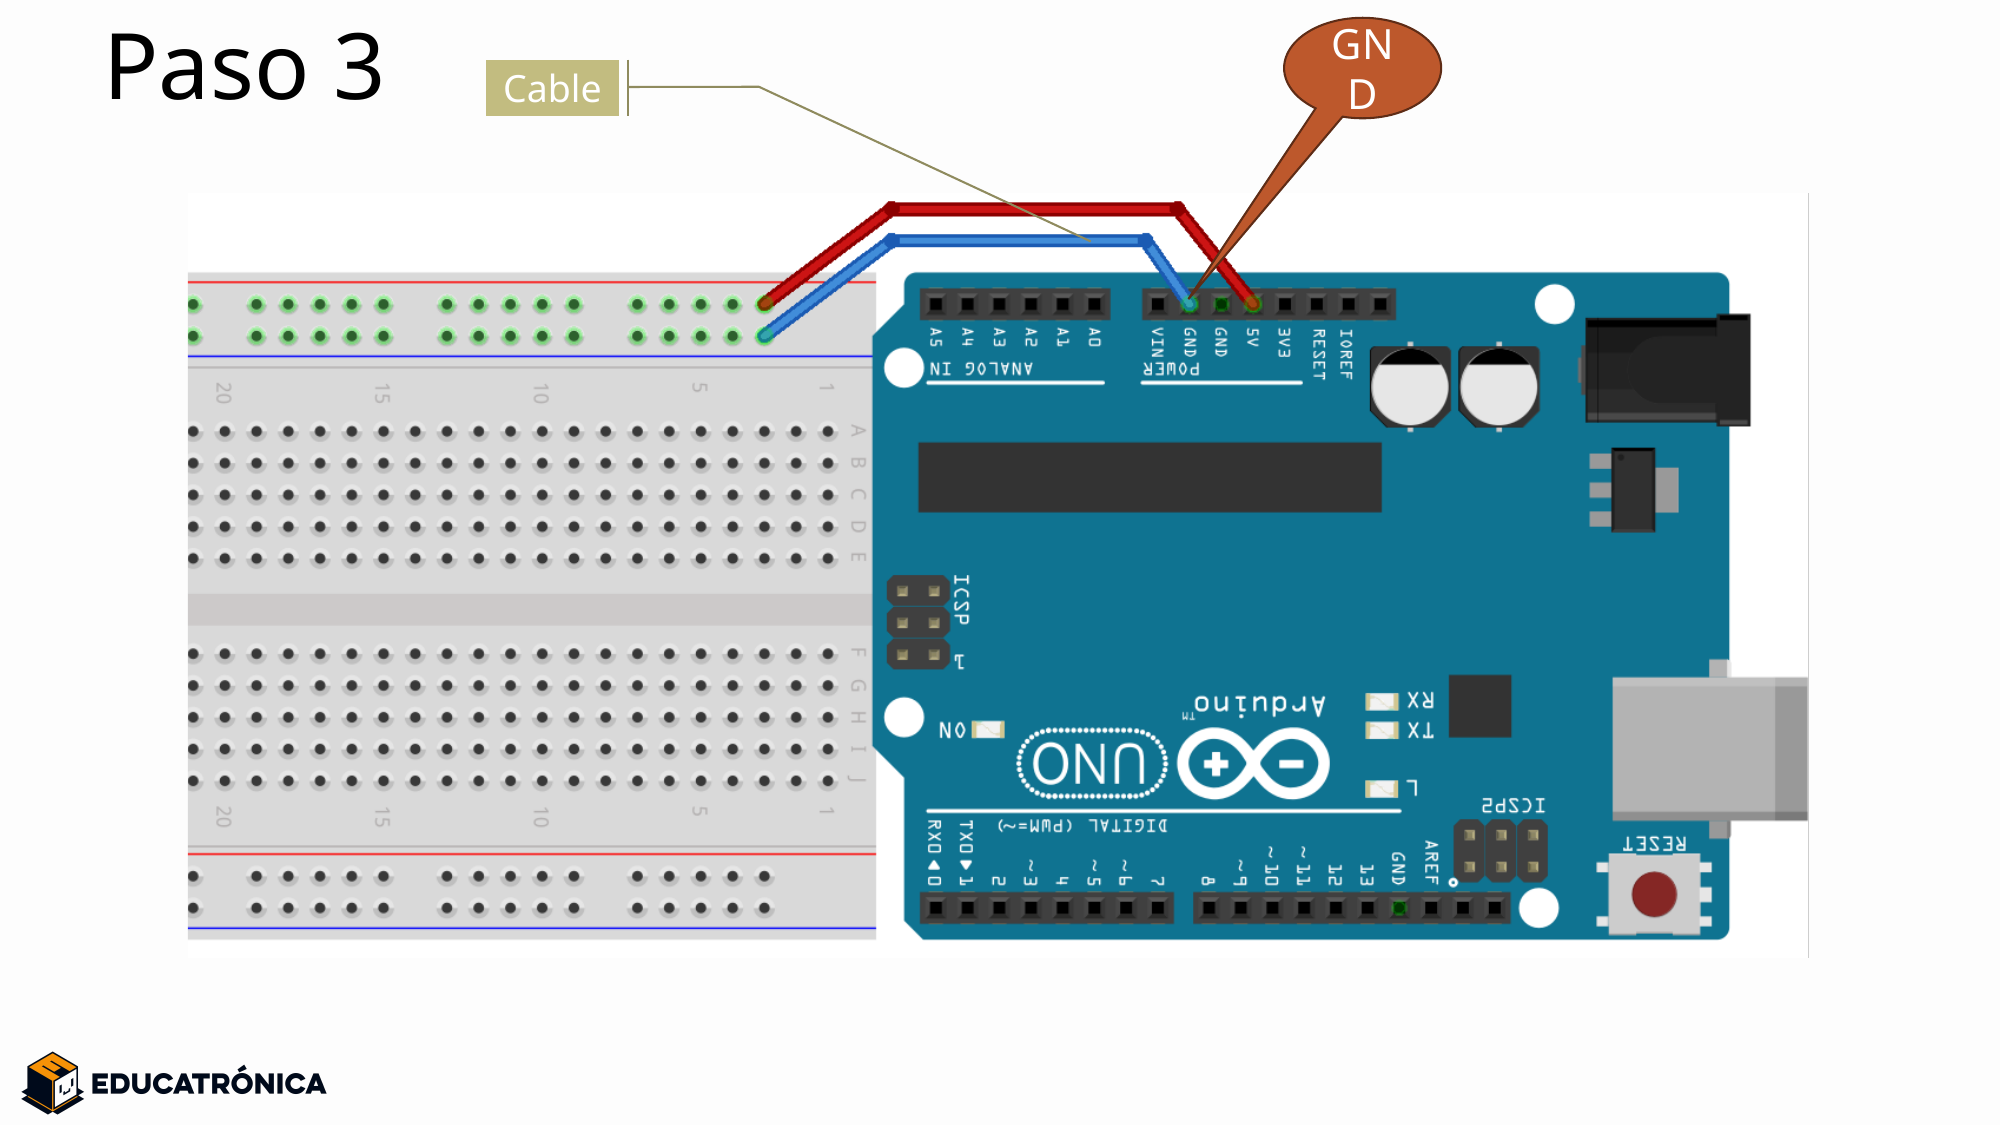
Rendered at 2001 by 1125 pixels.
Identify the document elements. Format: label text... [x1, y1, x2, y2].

text_box GND [1257, 16, 1443, 193]
picture [187, 193, 1813, 958]
picture [19, 1048, 330, 1118]
title Paso 3 [88, 7, 1912, 133]
text_box Cable [627, 59, 990, 193]
text_box Cable [486, 60, 619, 116]
